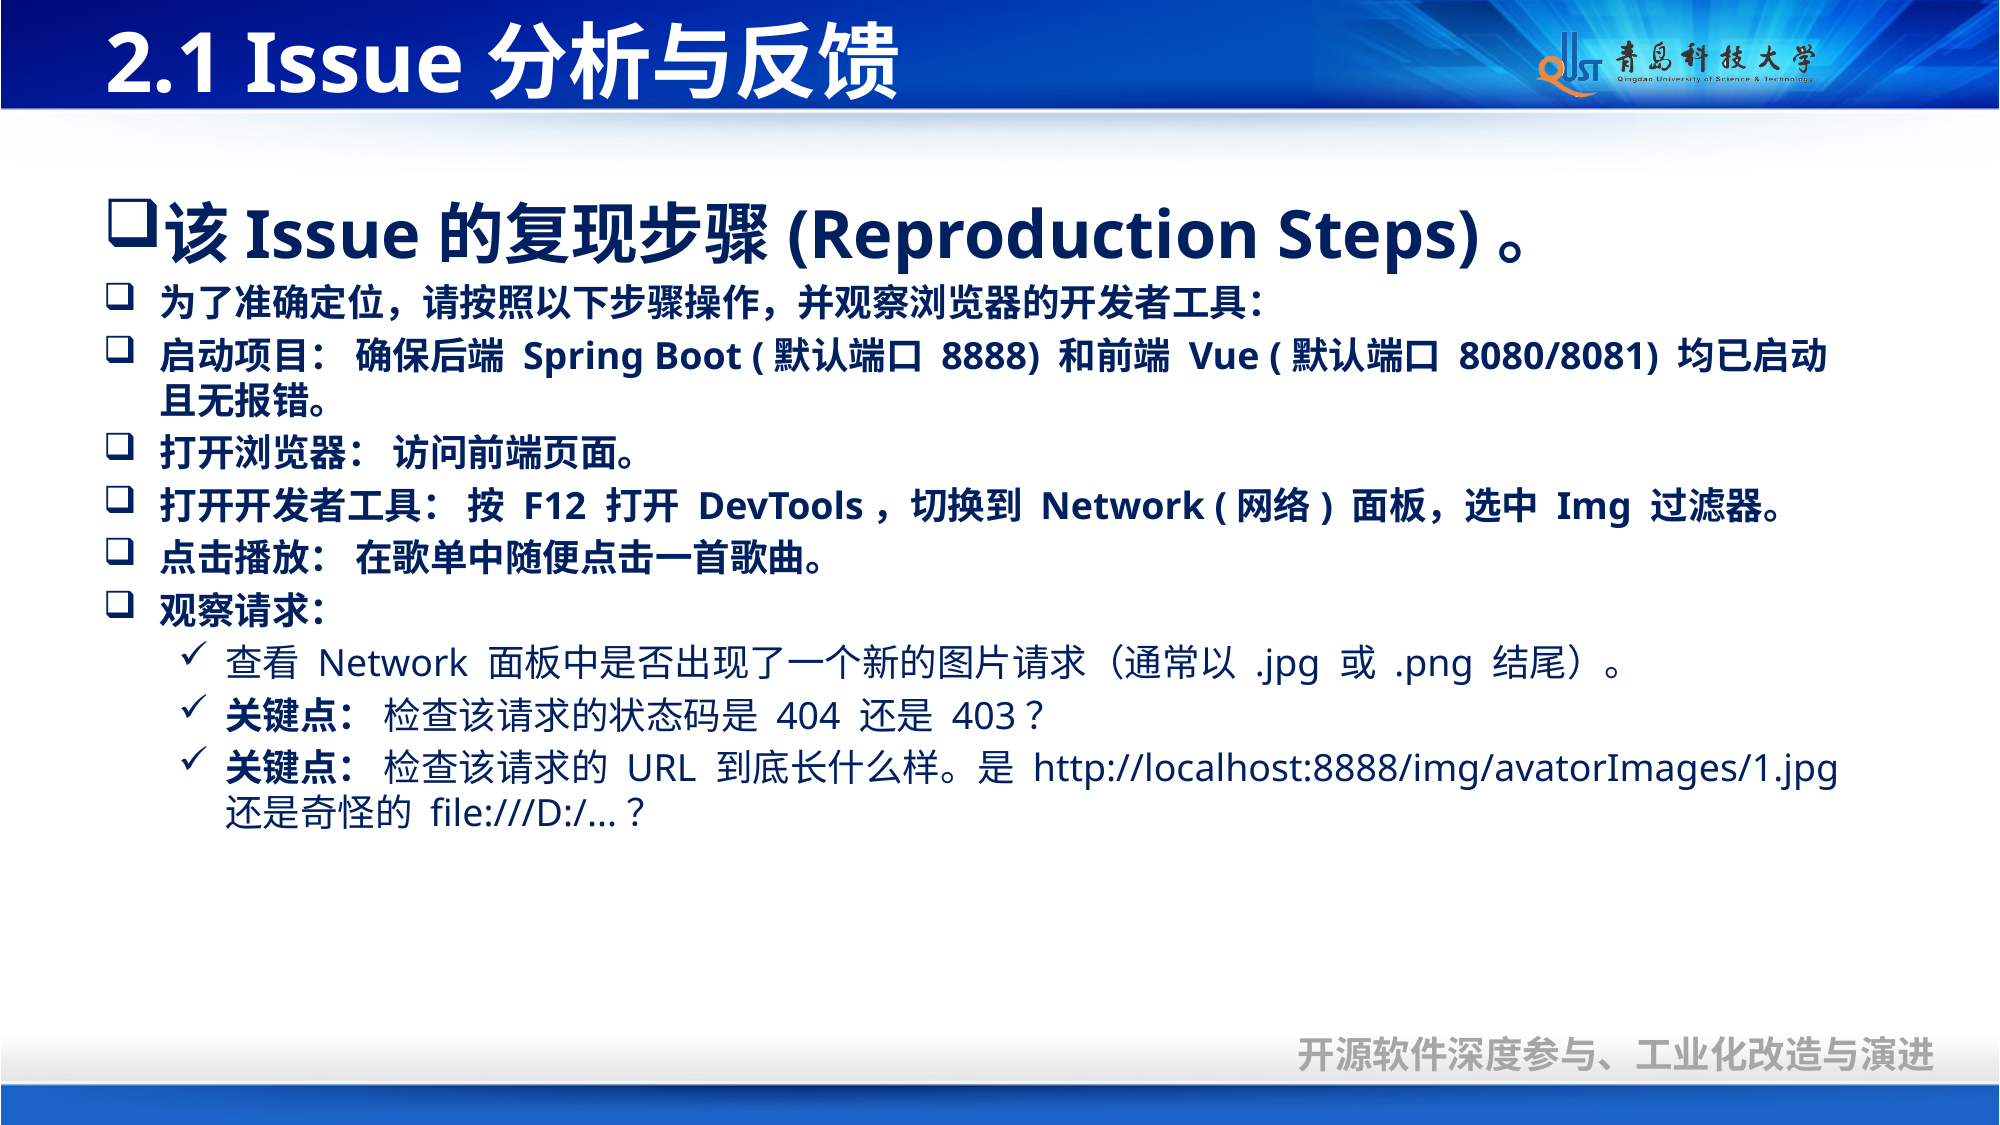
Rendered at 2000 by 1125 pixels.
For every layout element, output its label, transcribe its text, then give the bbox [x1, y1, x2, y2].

title 2.1 Issue分析与反馈 [90, 1, 1880, 118]
picture [1, 0, 1999, 1125]
list 该Issue的复现步骤(Reproduction Steps)。 为了准确定位，请按照以下步骤操作，并观察浏览器的开发者工具： 启动项目： 确保后端 Spring Boot (默认端口 8888) 和前端 Vue (默认端口 8080/8081) 均已启动且无报错。 打开浏览器： 访问前端页面。 打开开发者工具： 按 F12 打开 DevTools，切换到 Network (网络) 面板，选中 Img 过滤器。 点击播放： 在歌单中随便点击一首歌曲。 观察请求： 查看 Network 面板中是否出现了一个新的图片请求（通常以 .jpg 或 .png 结尾）。 关键点： 检查该请求的状态码是 404 还是 403？ 关键点： 检查该请求的 URL 到底长什么样。是 http://localhost:8888/img/avatorImages/1.jpg 还是奇怪的 file:///D:/...？ [88, 184, 1880, 1012]
